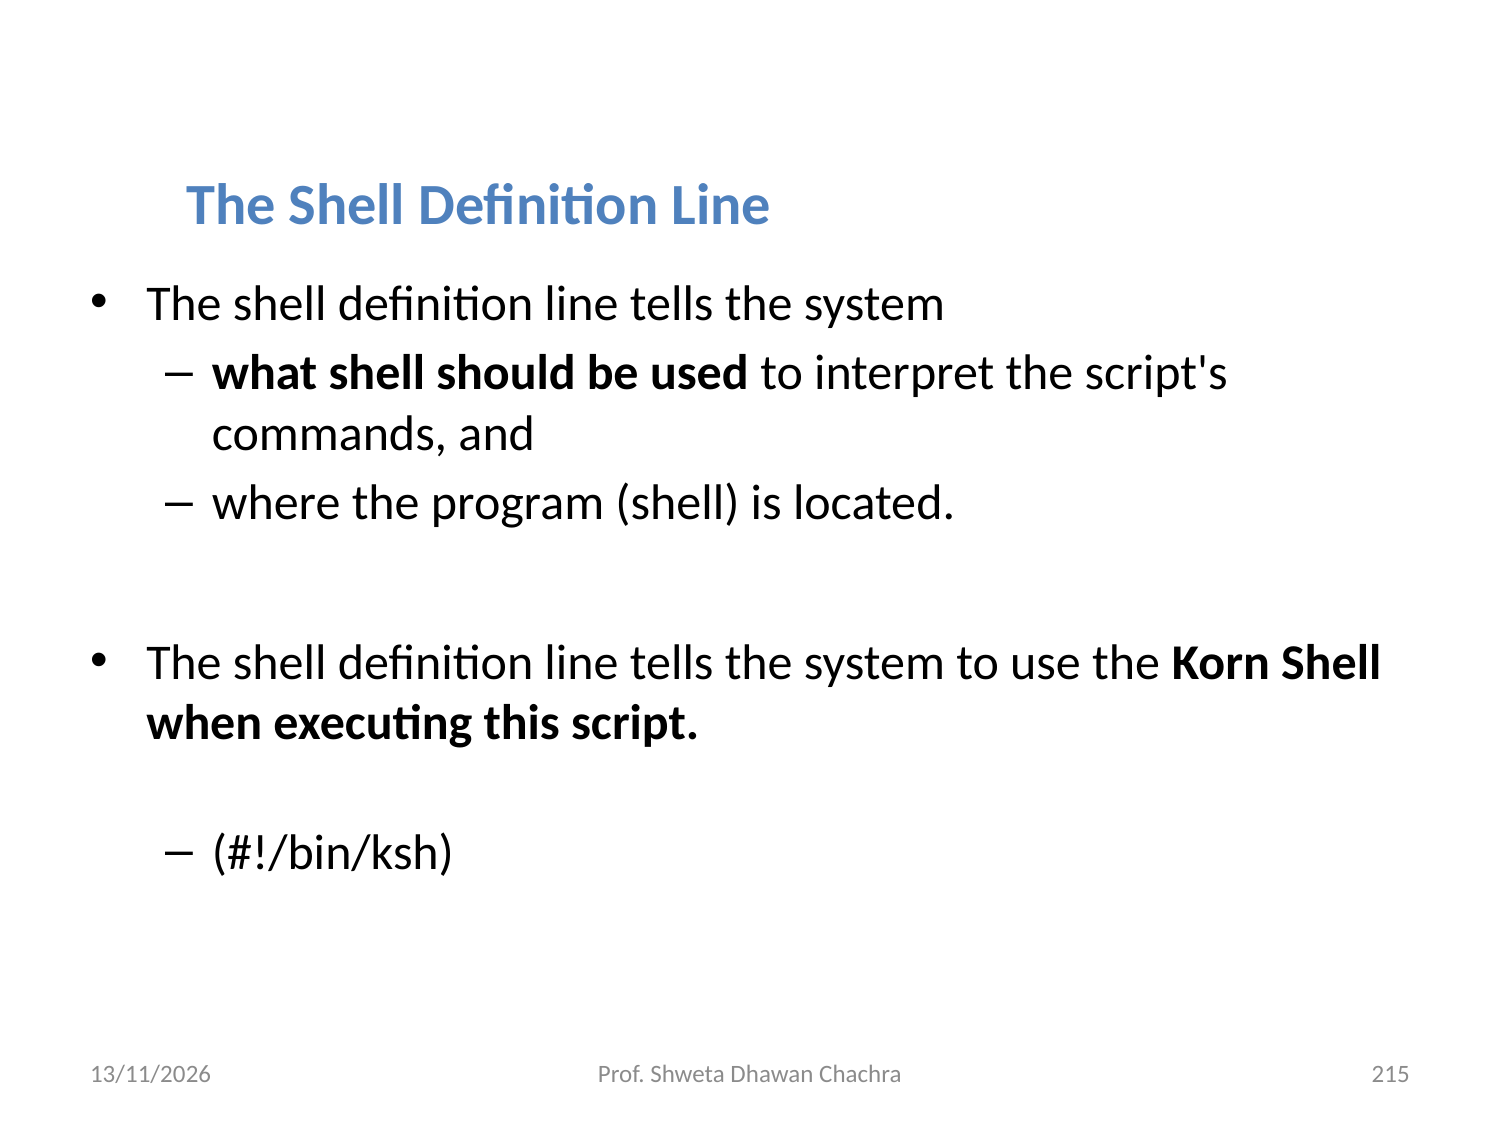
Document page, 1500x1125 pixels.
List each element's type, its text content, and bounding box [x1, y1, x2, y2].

list The shell definition line tells the system what shell should be used to interpret the script's commands, and where the program (shell) is located. The shell definition line tells the system to use the Korn Shell when executing this script. (#!/bin/ksh) [75, 262, 1425, 1005]
slide_number 215 [1074, 1042, 1425, 1103]
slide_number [75, 1042, 425, 1103]
text_box The Shell Definition Line [171, 168, 1324, 244]
footer Prof. Shweta Dhawan Chachra [512, 1042, 988, 1103]
